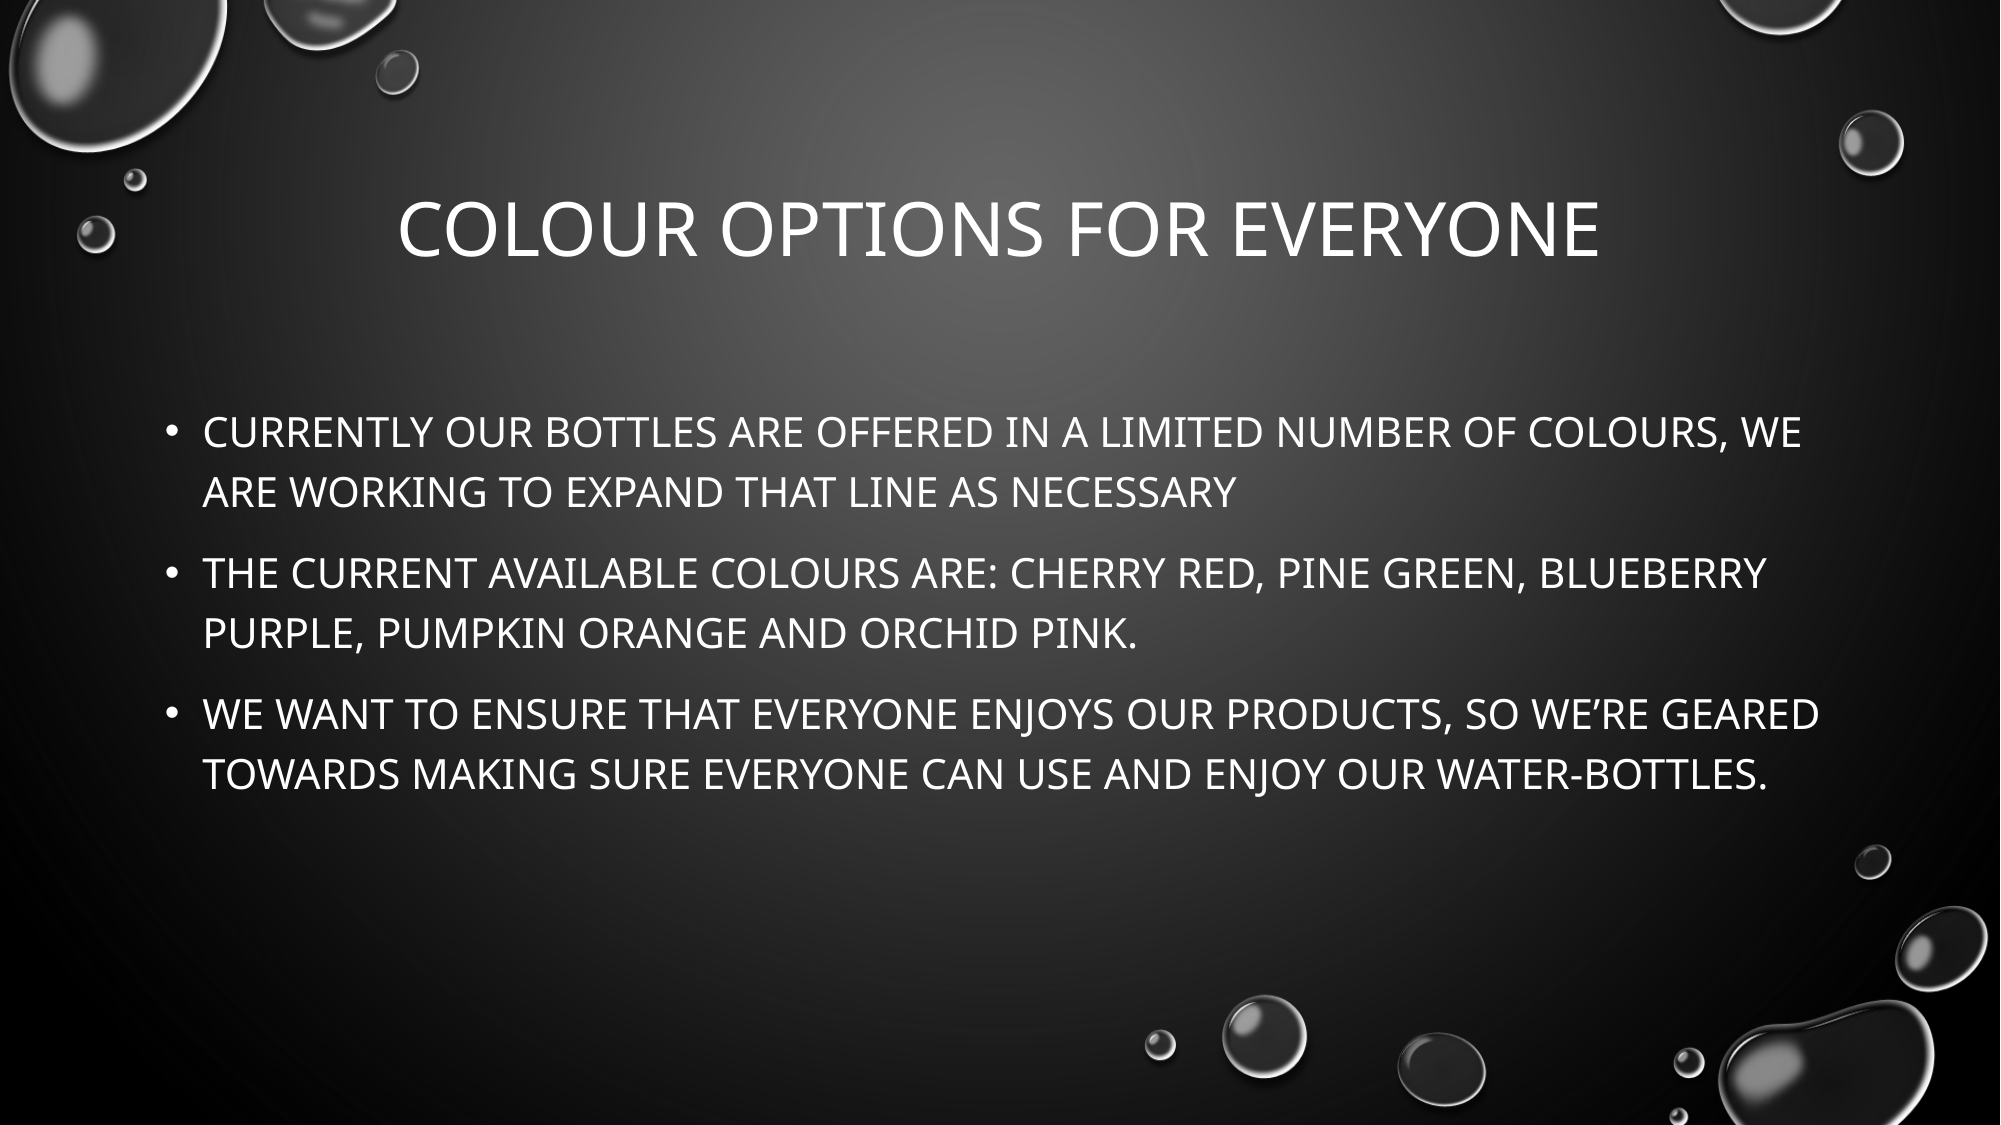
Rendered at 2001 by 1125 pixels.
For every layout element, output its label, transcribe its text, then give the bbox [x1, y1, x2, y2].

title Colour options for everyone [149, 101, 1851, 364]
picture [0, 0, 2000, 1125]
list Currently our bottles are offered in a limited number of colours, we are working to expand that line as necessary The current available colours are: Cherry red, pine green, blueberry purple, pumpkin orange and orchid pink. we want to ensure that everyone enjoys our products, so we’re geared towards making sure everyone can use and enjoy our water-bottles. [149, 388, 1850, 950]
